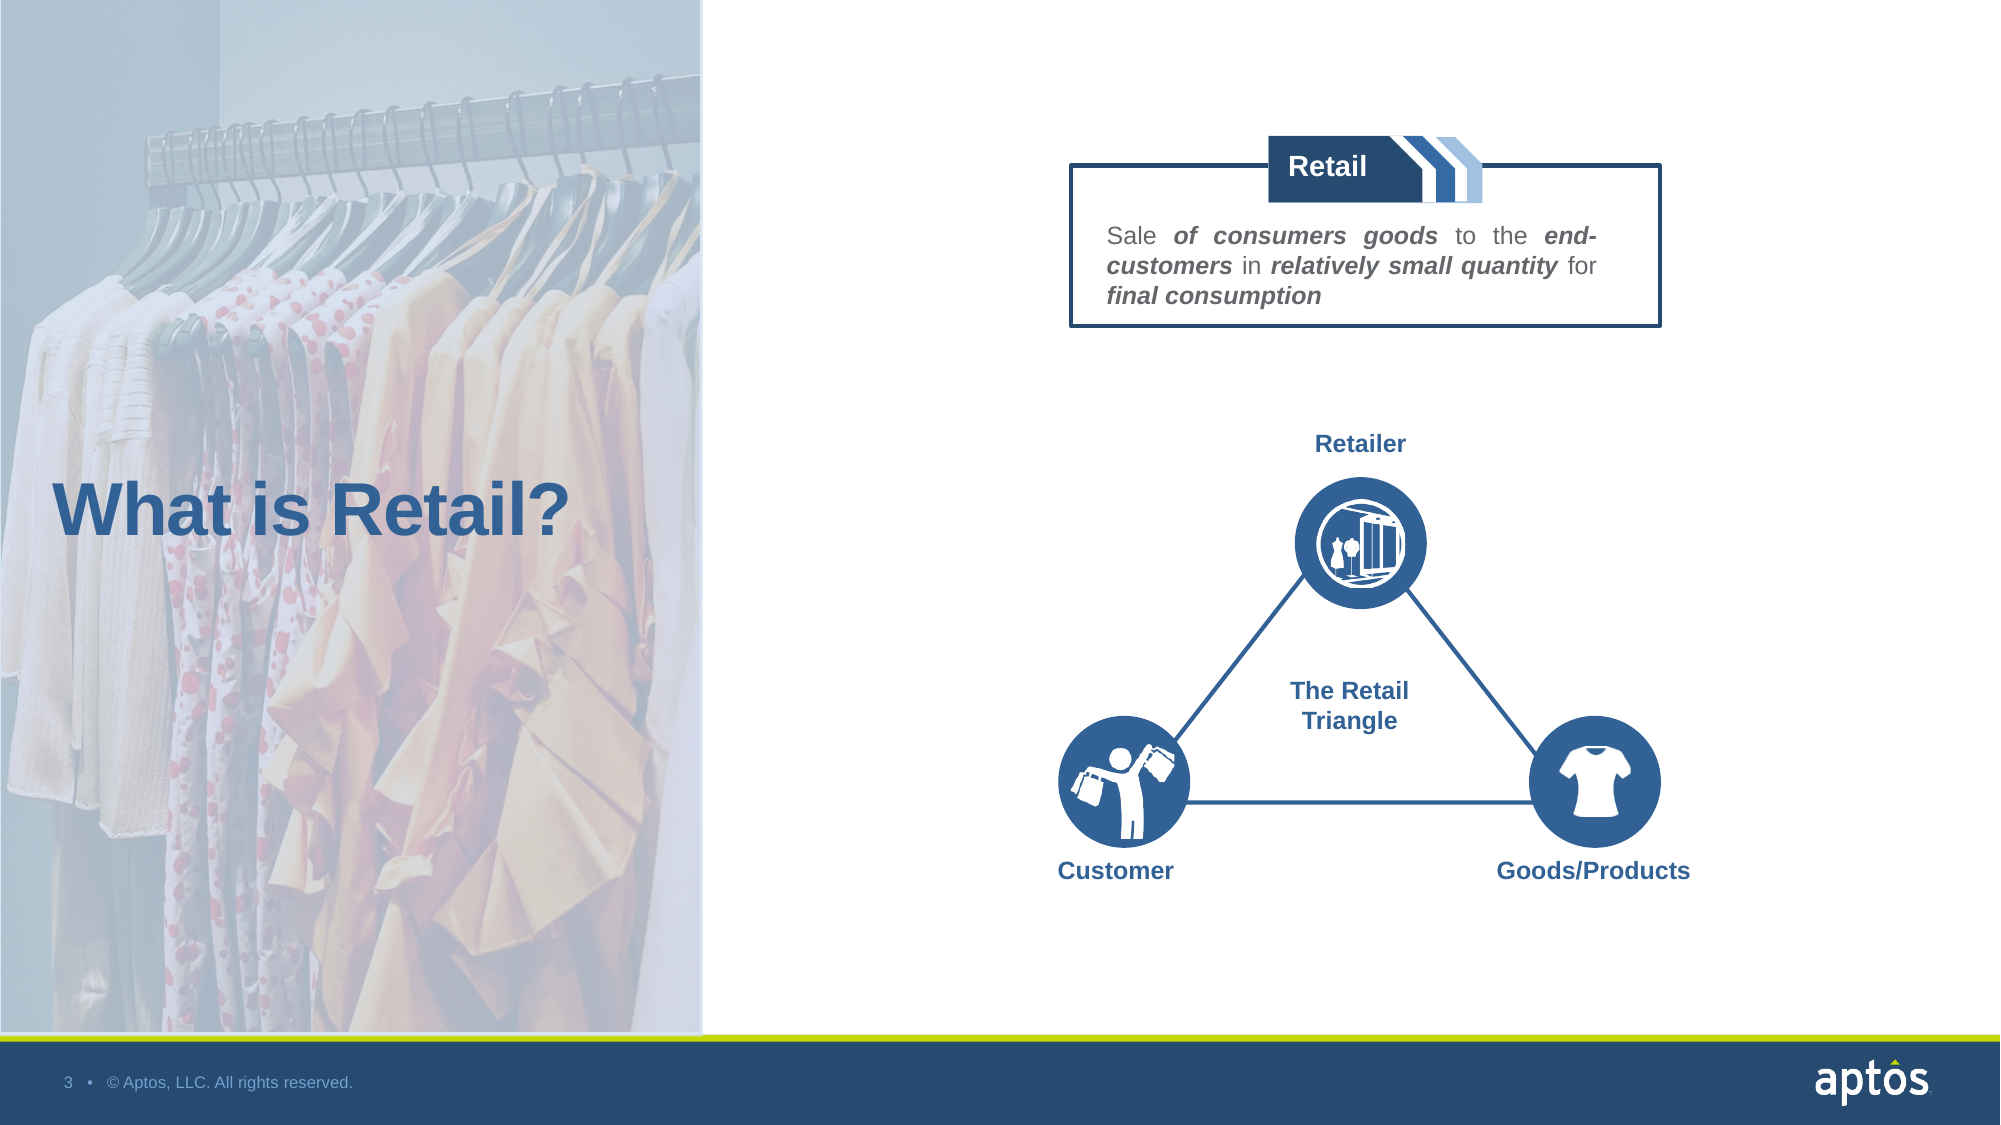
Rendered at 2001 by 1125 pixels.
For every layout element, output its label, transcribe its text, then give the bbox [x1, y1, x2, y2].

text_box Sale of consumers goods to the end-customers in relatively small quantity for final consumption [1091, 212, 1612, 317]
picture [0, 0, 705, 1033]
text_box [1268, 135, 1483, 204]
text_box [1034, 419, 1730, 893]
text_box [1069, 163, 1662, 328]
